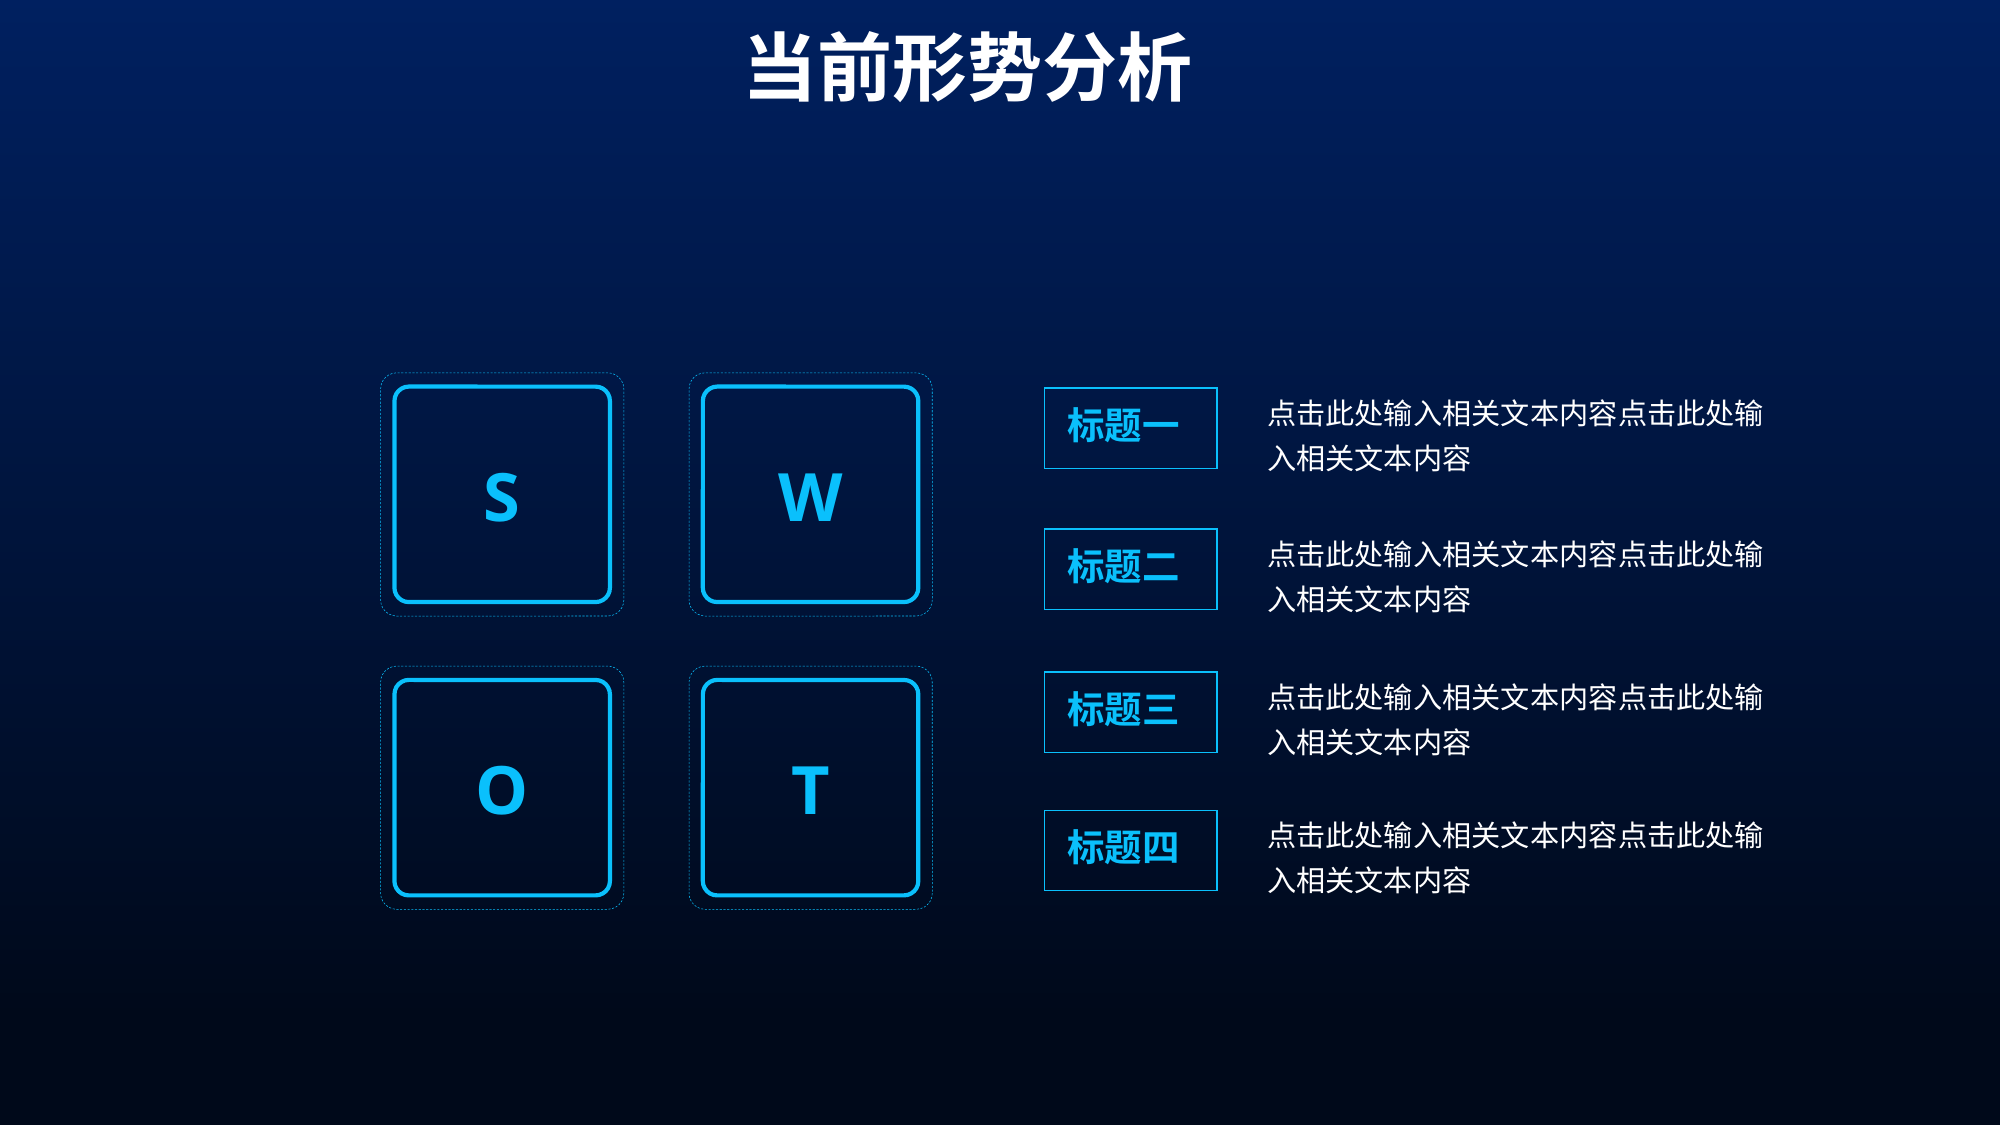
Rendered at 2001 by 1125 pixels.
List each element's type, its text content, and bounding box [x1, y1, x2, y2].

text_box [686, 663, 935, 912]
text_box [686, 370, 935, 619]
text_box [1044, 378, 1790, 901]
text_box 当前形势分析 [727, 12, 1590, 118]
text_box [378, 370, 626, 619]
text_box [378, 663, 626, 912]
